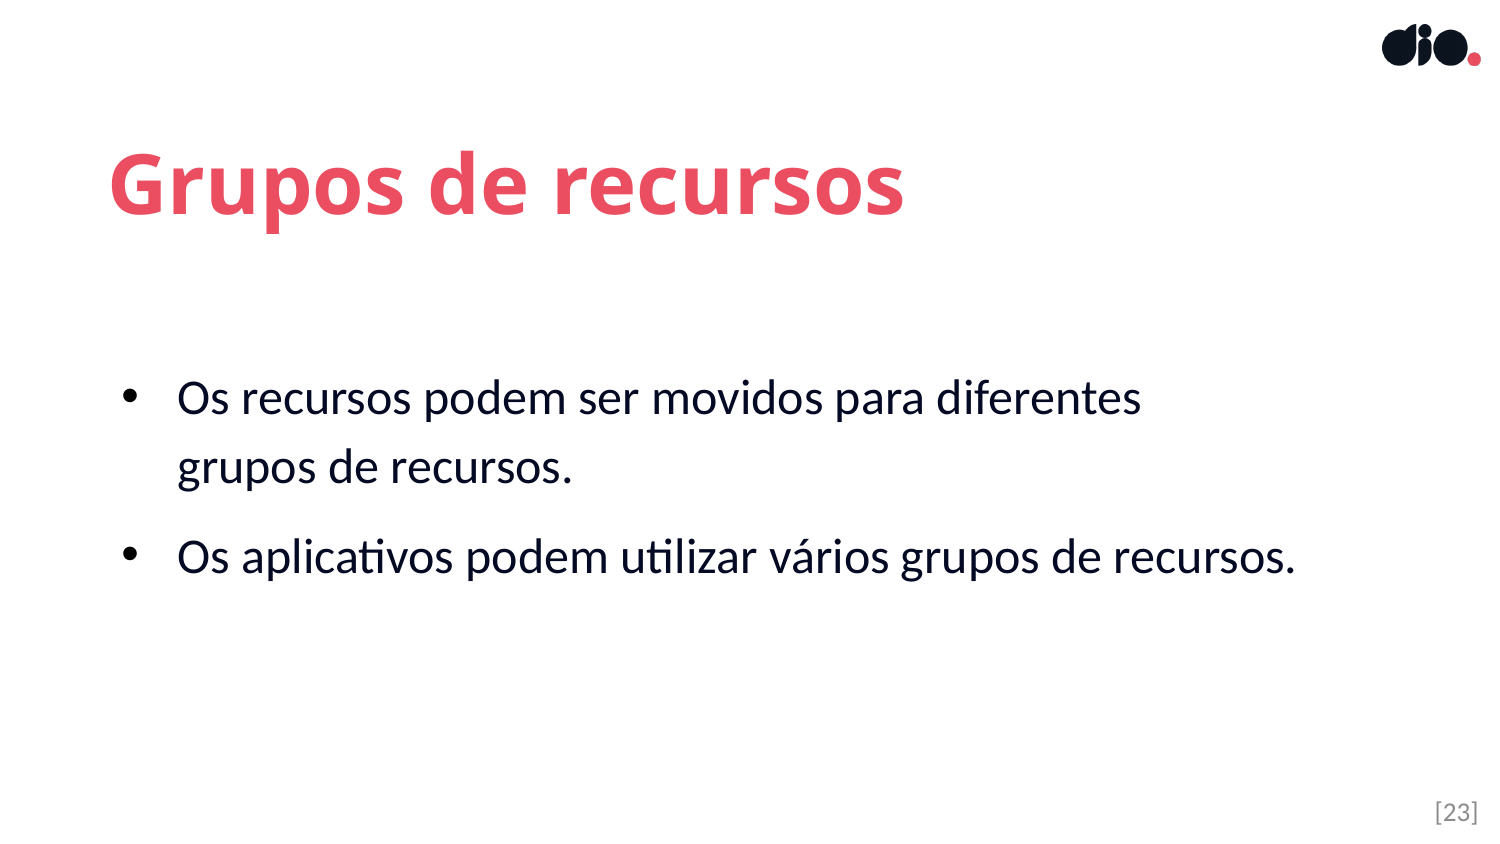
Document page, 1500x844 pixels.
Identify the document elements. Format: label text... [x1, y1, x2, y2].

picture [1382, 24, 1481, 66]
text_box Os recursos podem ser movidos para diferentes grupos de recursos. Os aplicativos podem utilizar vários grupos de recursos. [106, 316, 1315, 623]
slide_number [23] [1403, 779, 1494, 844]
text_box Grupos de recursos [92, 104, 1408, 243]
